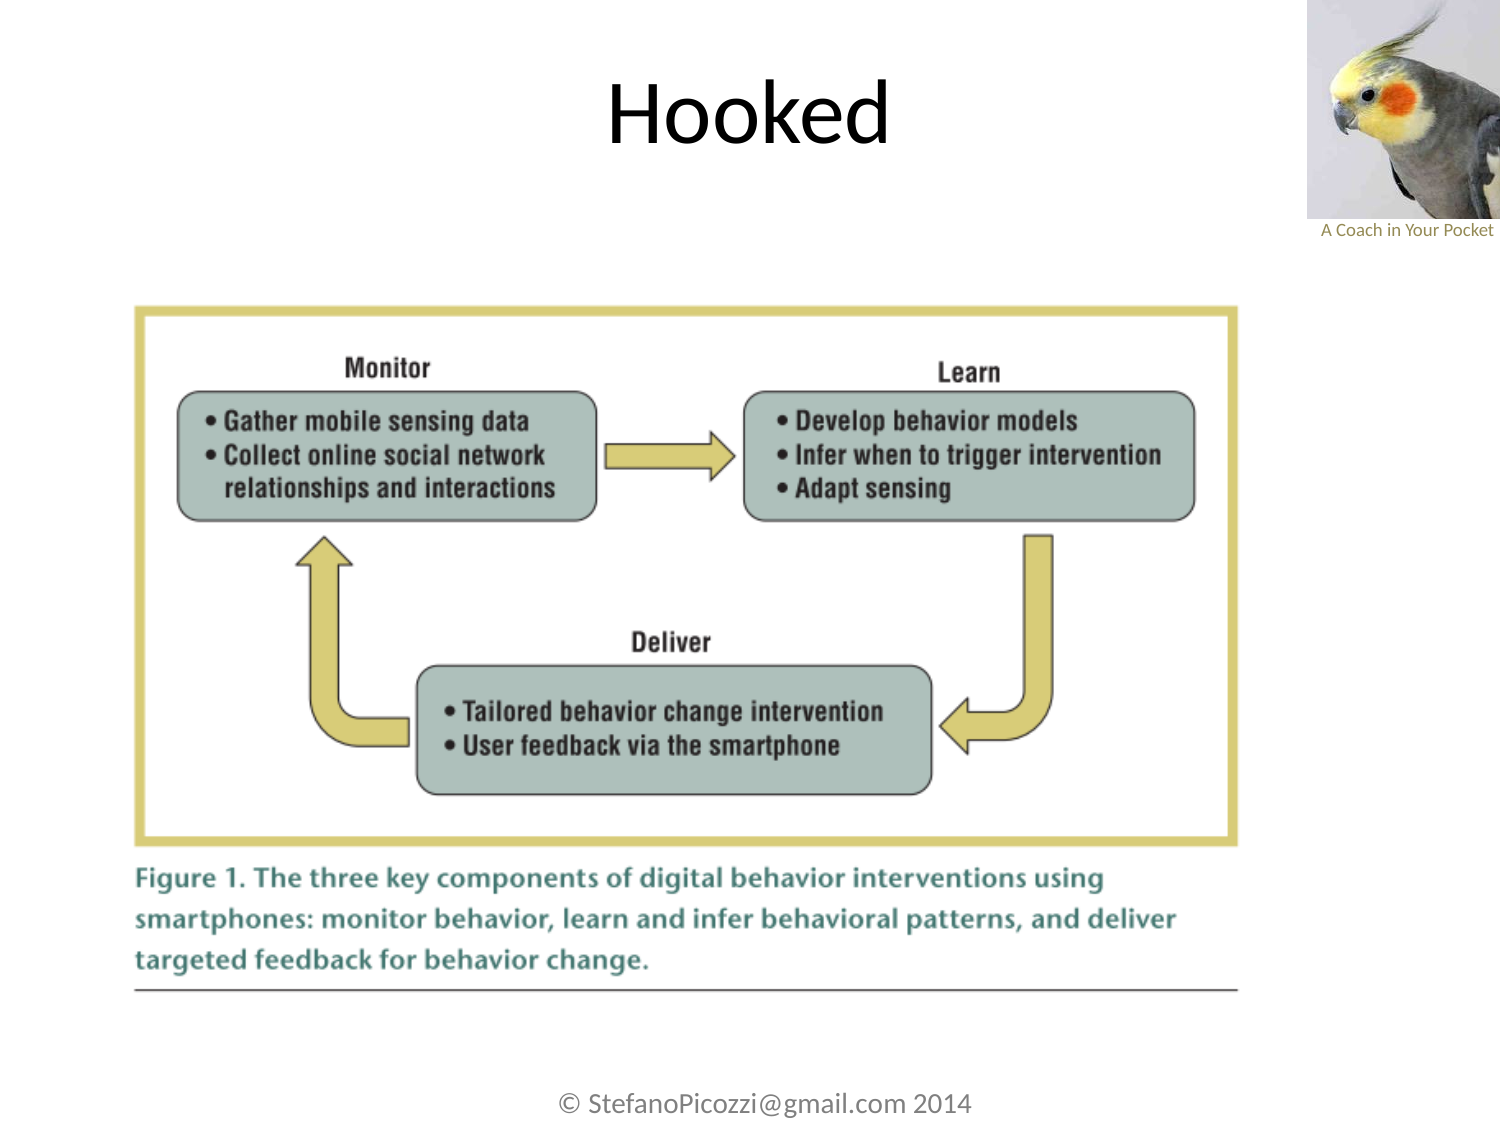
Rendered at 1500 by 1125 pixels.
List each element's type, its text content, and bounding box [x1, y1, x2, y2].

text_box © StefanoPicozzi@gmail.com 2014 [542, 1076, 988, 1125]
picture [1306, 0, 1500, 219]
title Hooked [75, 13, 1301, 201]
picture [113, 284, 1274, 1029]
text_box A Coach in Your Pocket [1306, 226, 1500, 248]
